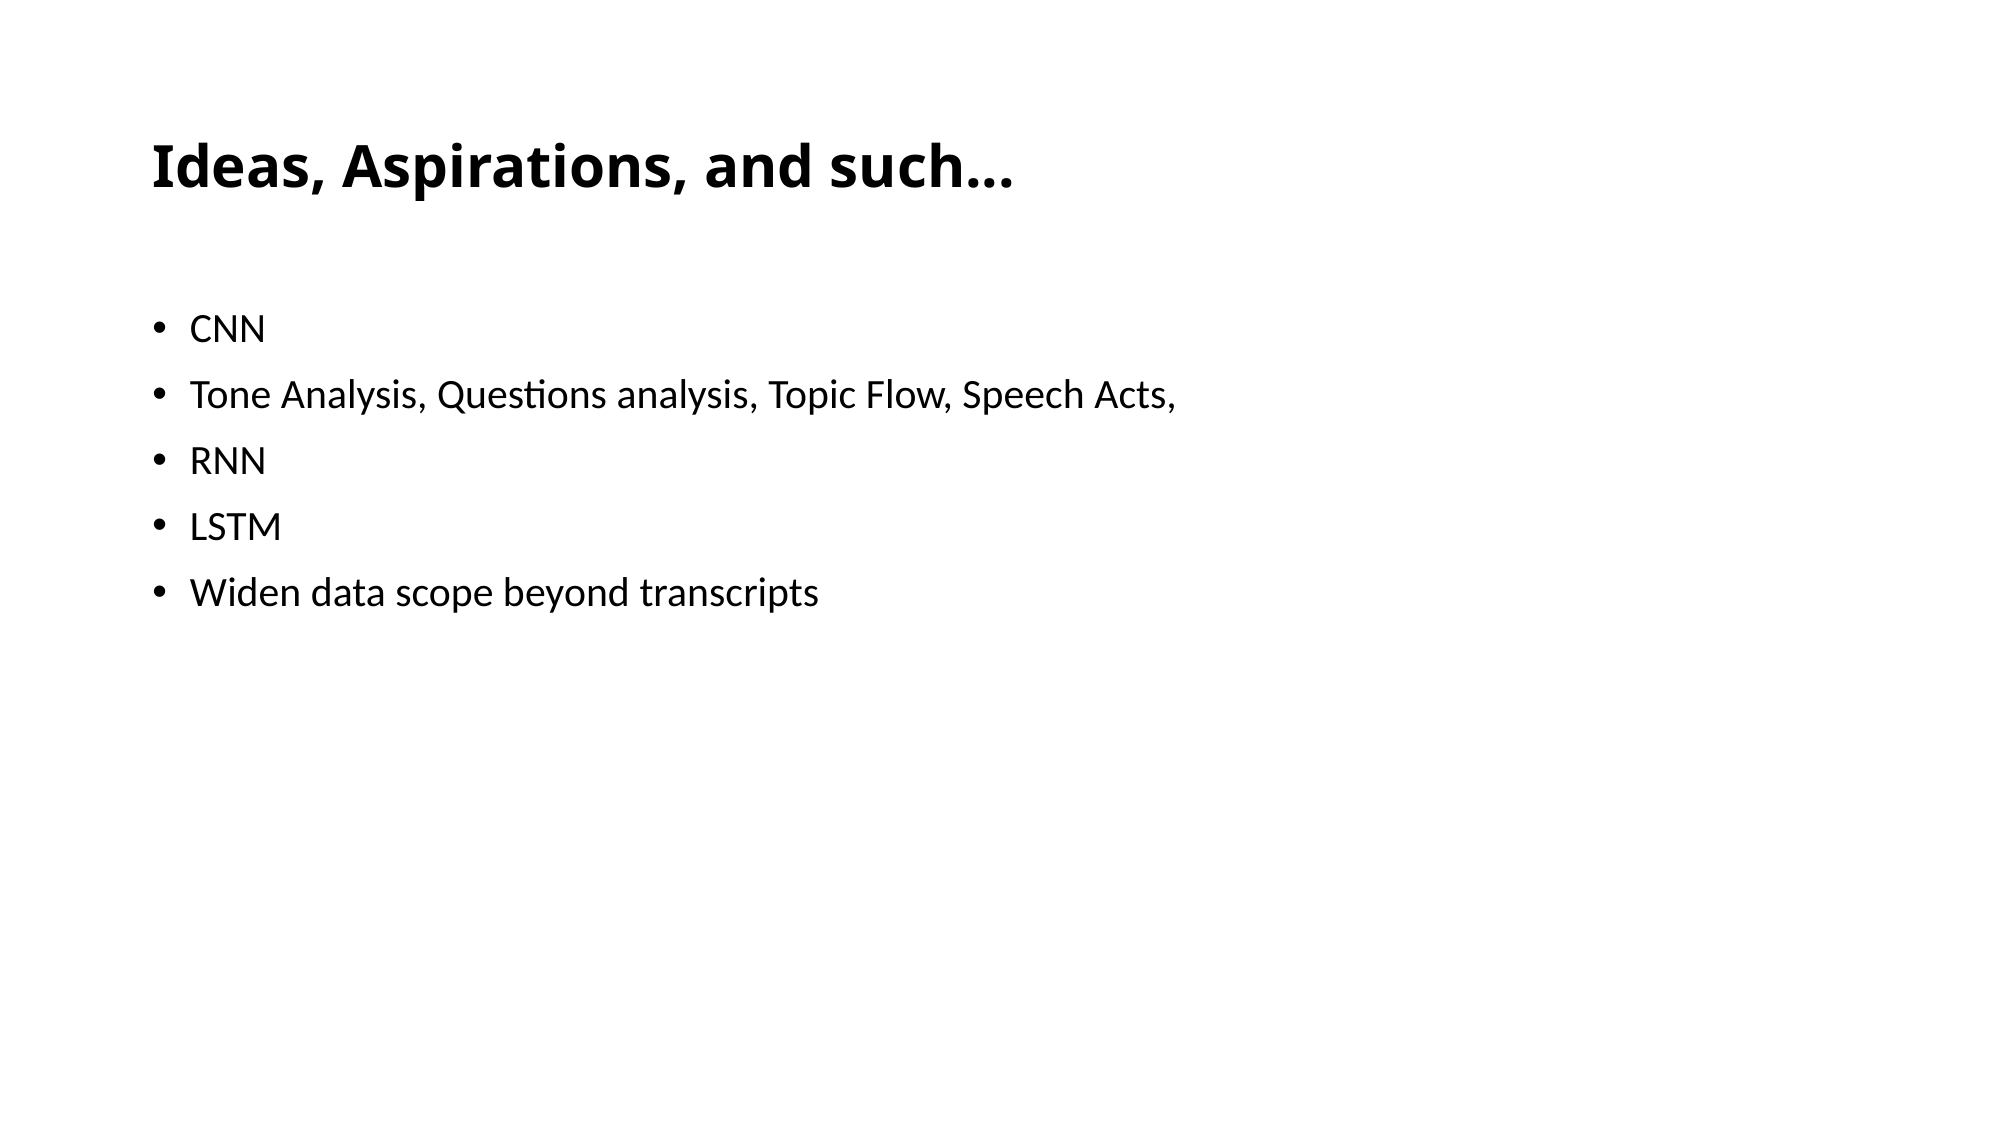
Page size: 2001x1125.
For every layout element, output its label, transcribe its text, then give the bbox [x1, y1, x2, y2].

title Ideas, Aspirations, and such... [137, 59, 1863, 278]
list CNN Tone Analysis, Questions analysis, Topic Flow, Speech Acts, RNN LSTM Widen data scope beyond transcripts [137, 299, 1863, 1014]
